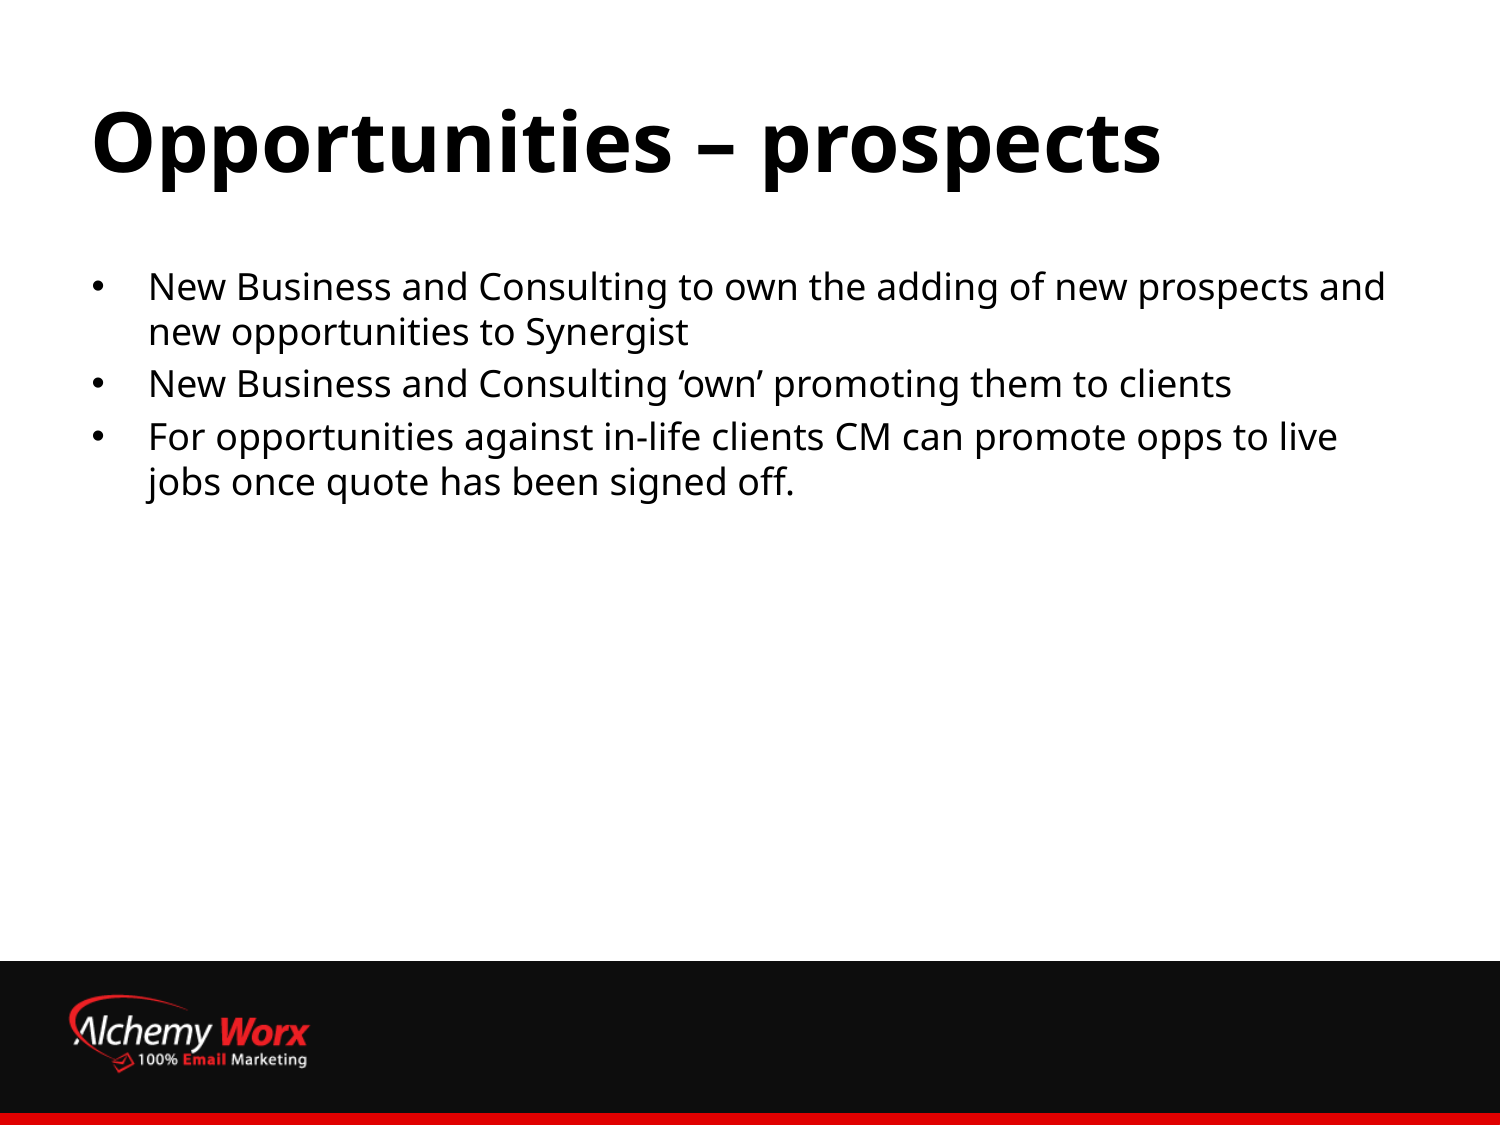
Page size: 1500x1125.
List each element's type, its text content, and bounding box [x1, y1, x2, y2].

title Opportunities – prospects [74, 44, 1426, 233]
list New Business and Consulting to own the adding of new prospects and new opportunities to Synergist New Business and Consulting ‘own’ promoting them to clients For opportunities against in-life clients CM can promote opps to live jobs once quote has been signed off. [76, 255, 1424, 882]
picture [41, 975, 339, 1094]
